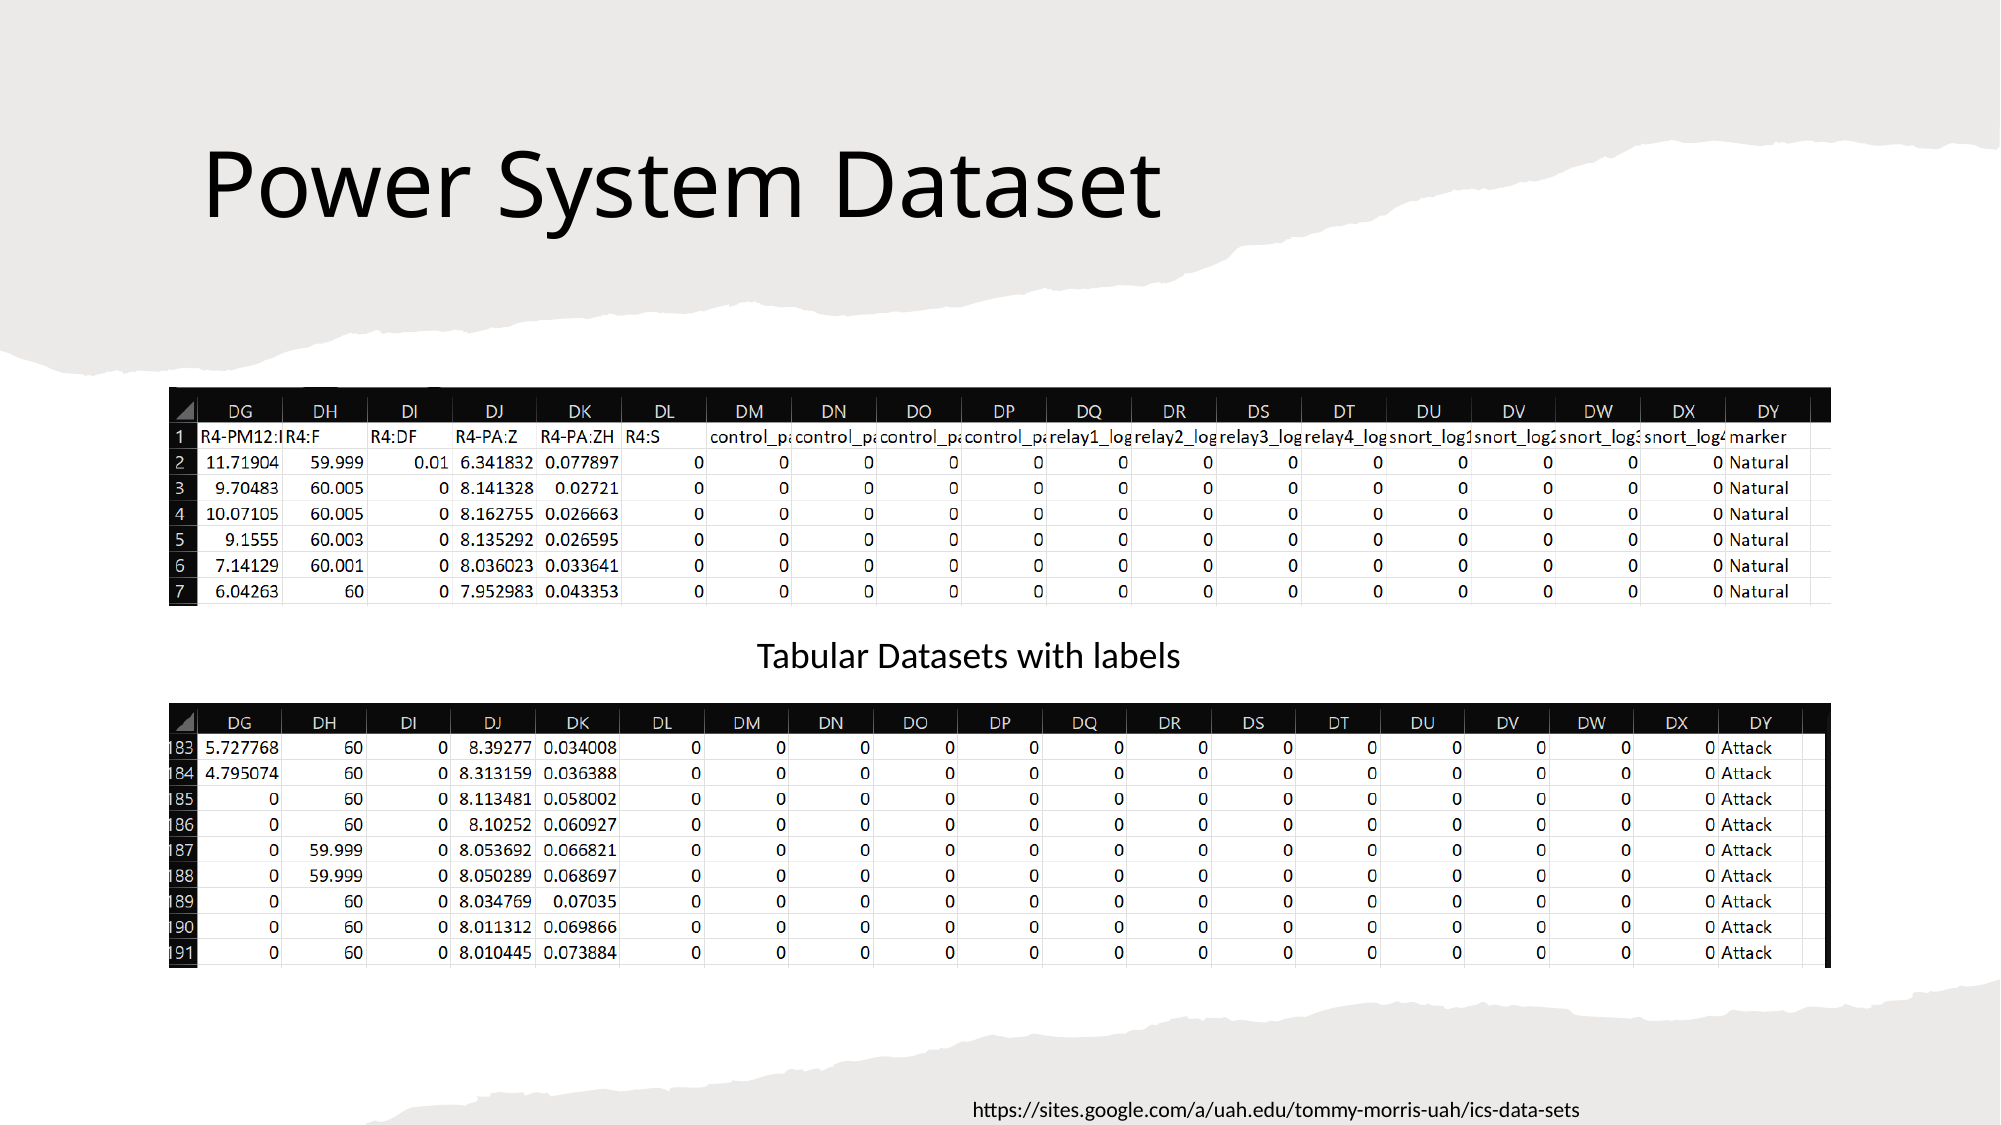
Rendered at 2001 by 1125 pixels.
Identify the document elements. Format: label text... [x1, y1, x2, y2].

text_box [362, 978, 2000, 1125]
picture [169, 703, 1831, 968]
picture [169, 387, 1831, 606]
title Power System Dataset [186, 90, 1752, 285]
text_box [0, 0, 2000, 378]
text_box [0, 142, 2000, 1125]
text_box https://sites.google.com/a/uah.edu/tommy-morris-uah/ics-data-sets [957, 1087, 1958, 1125]
text_box Tabular Datasets with labels [742, 623, 1197, 684]
